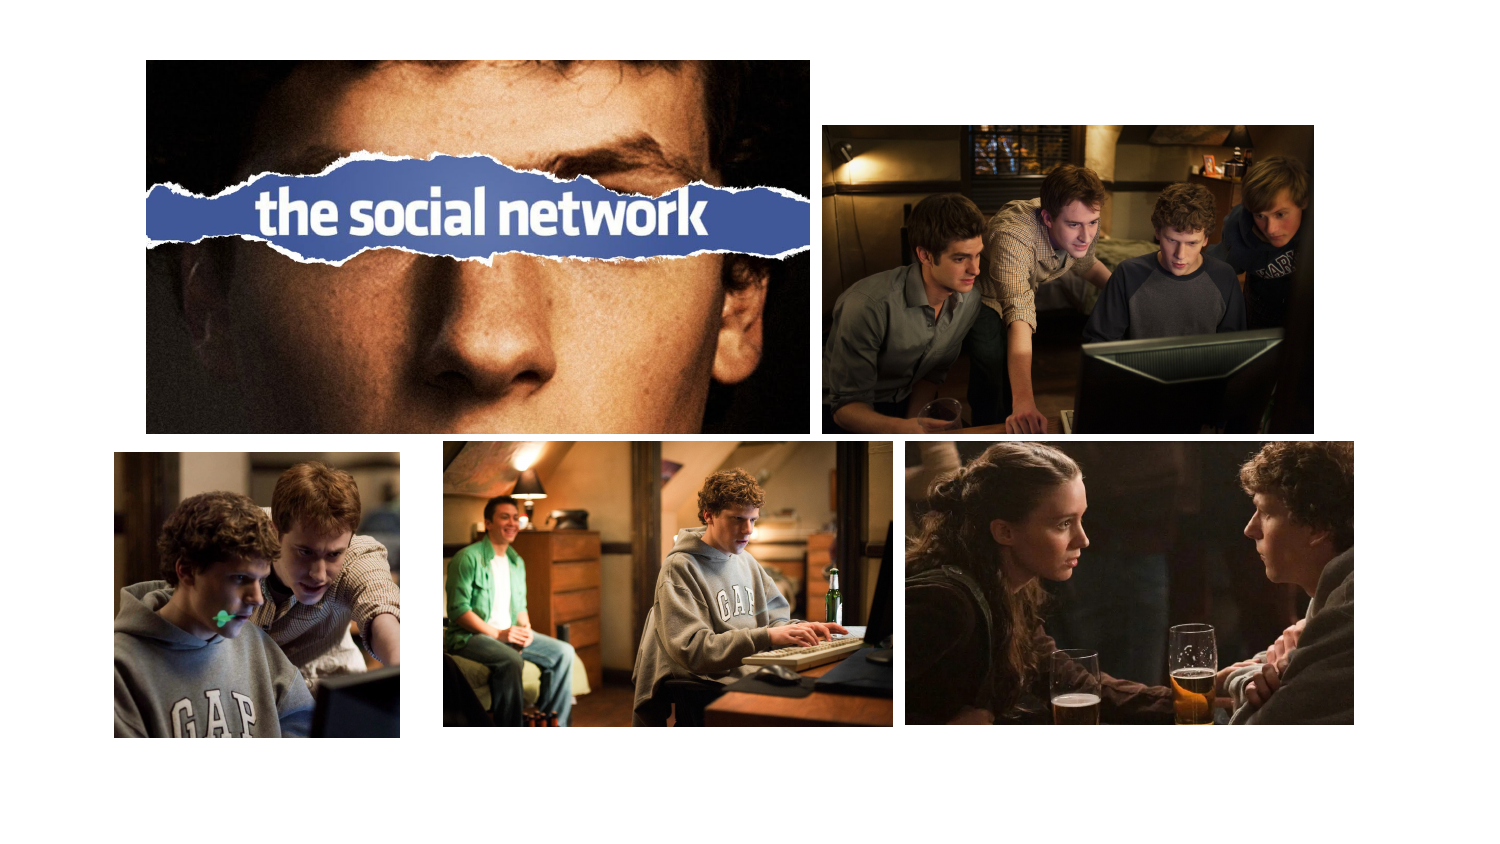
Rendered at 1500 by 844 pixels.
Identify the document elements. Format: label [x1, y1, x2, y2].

picture [114, 452, 400, 738]
picture [443, 440, 893, 727]
picture [145, 59, 811, 434]
picture [822, 125, 1314, 434]
picture [904, 440, 1354, 726]
